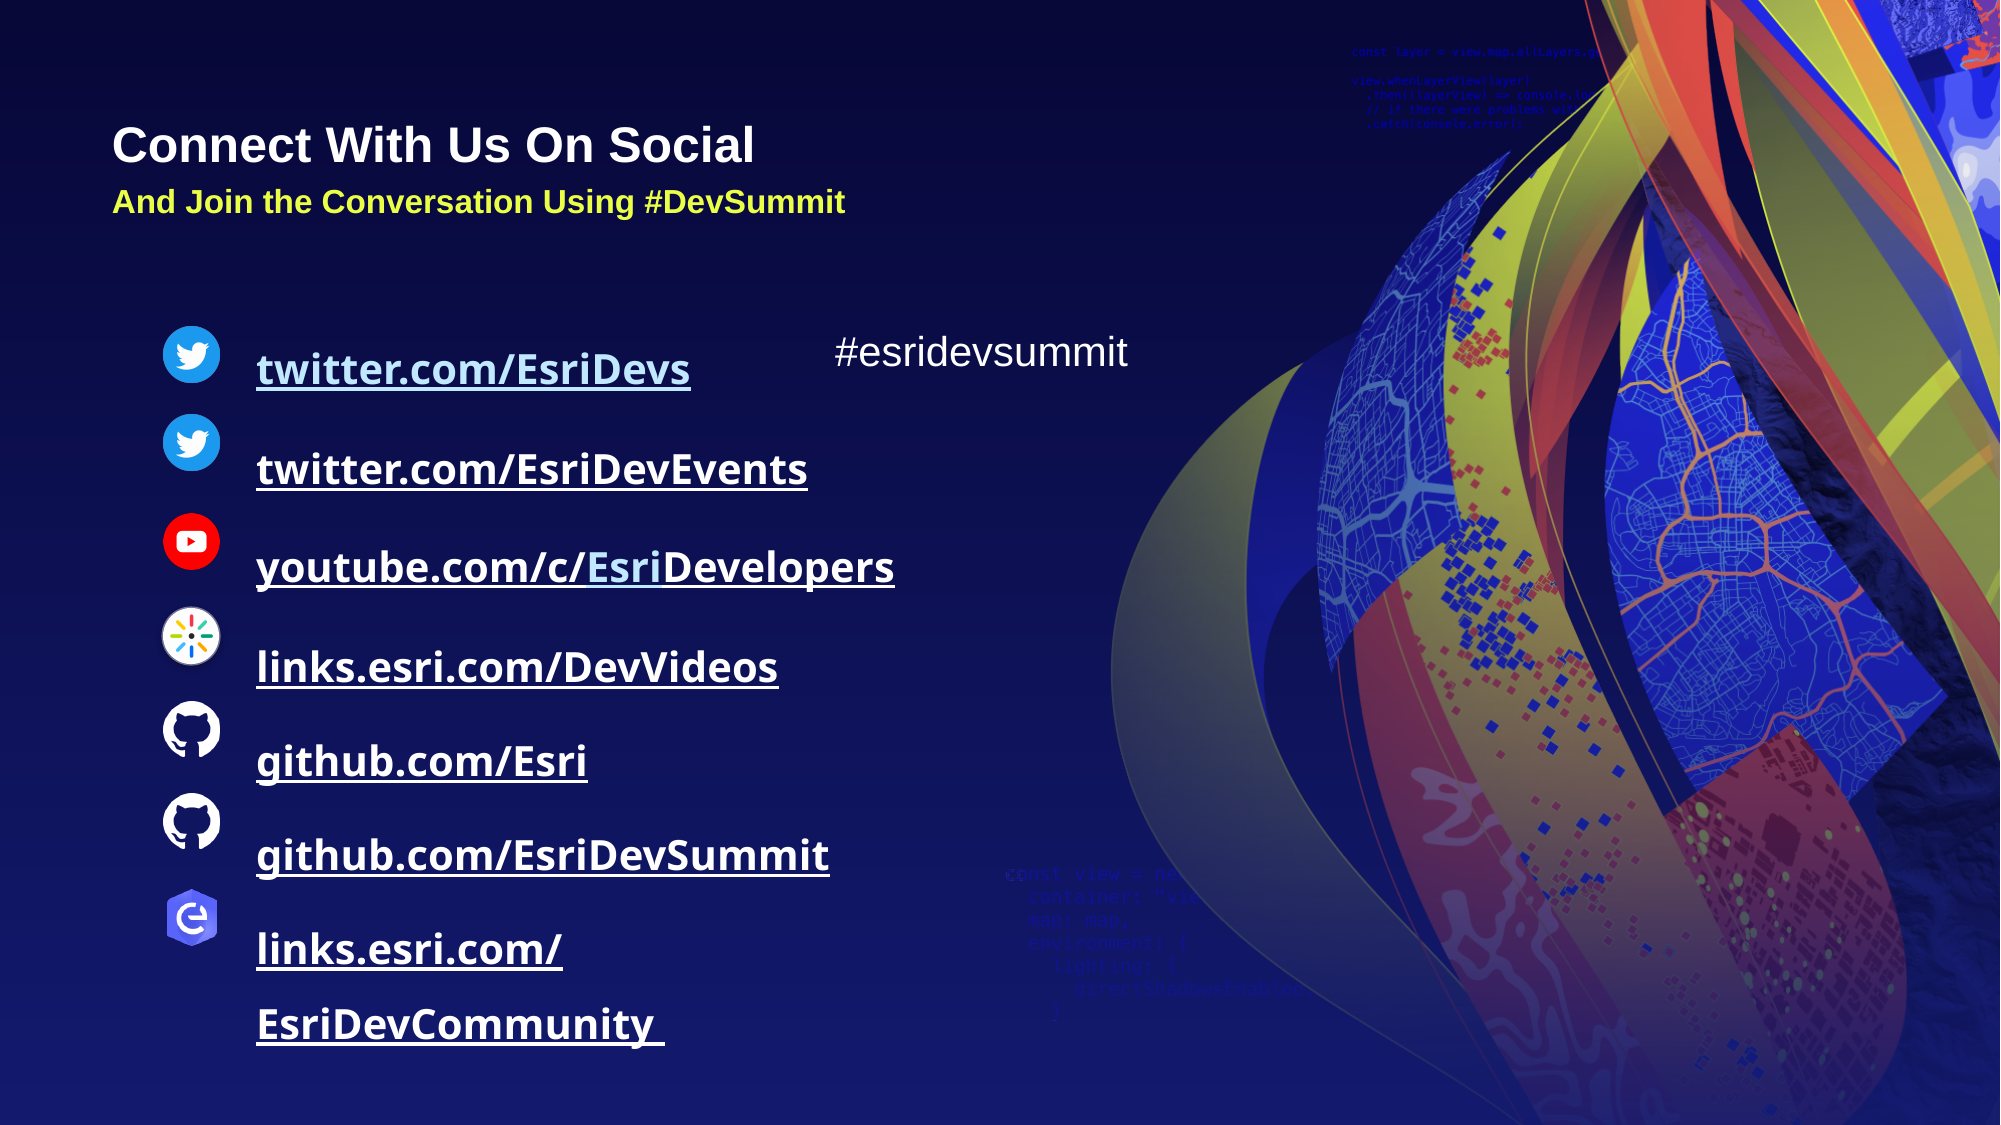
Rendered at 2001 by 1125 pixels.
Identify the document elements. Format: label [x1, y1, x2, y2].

picture [162, 513, 220, 571]
picture [162, 793, 220, 850]
picture [162, 700, 220, 758]
picture [162, 414, 220, 472]
text_box [0, 0, 2000, 1125]
picture [162, 888, 220, 946]
picture [162, 326, 220, 383]
